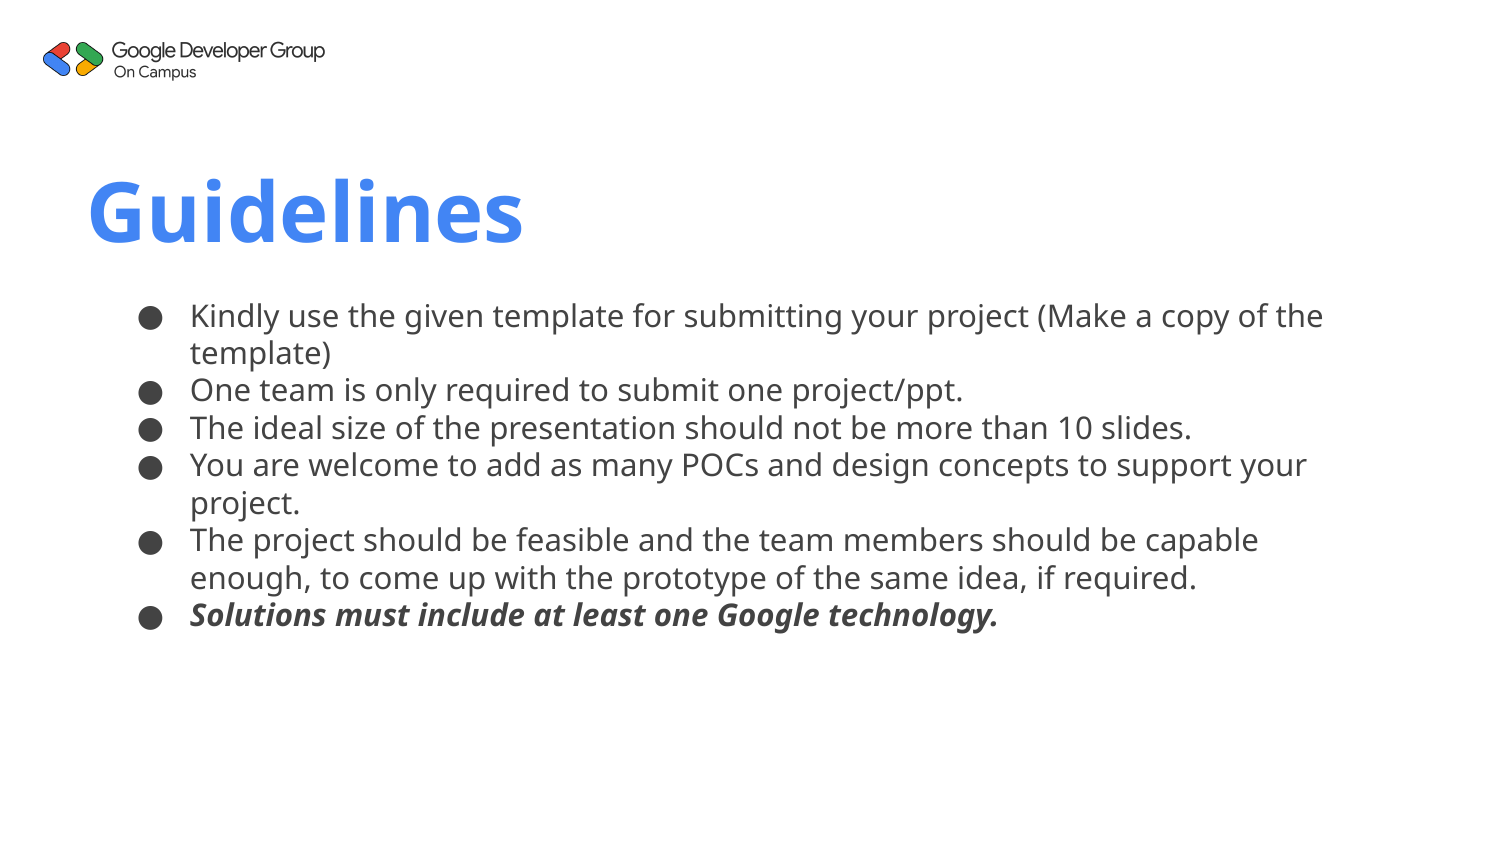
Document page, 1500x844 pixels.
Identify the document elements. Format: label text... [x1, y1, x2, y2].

text_box Guidelines [71, 144, 1500, 237]
text_box Kindly use the given template for submitting your project (Make a copy of the template) One team is only required to submit one project/ppt. The ideal size of the presentation should not be more than 10 slides. You are welcome to add as many POCs and design concepts to support your project. The project should be feasible and the team members should be capable enough, to come up with the prototype of the same idea, if required. Solutions must include at least one Google technology. [99, 280, 1400, 700]
picture [25, 28, 327, 83]
